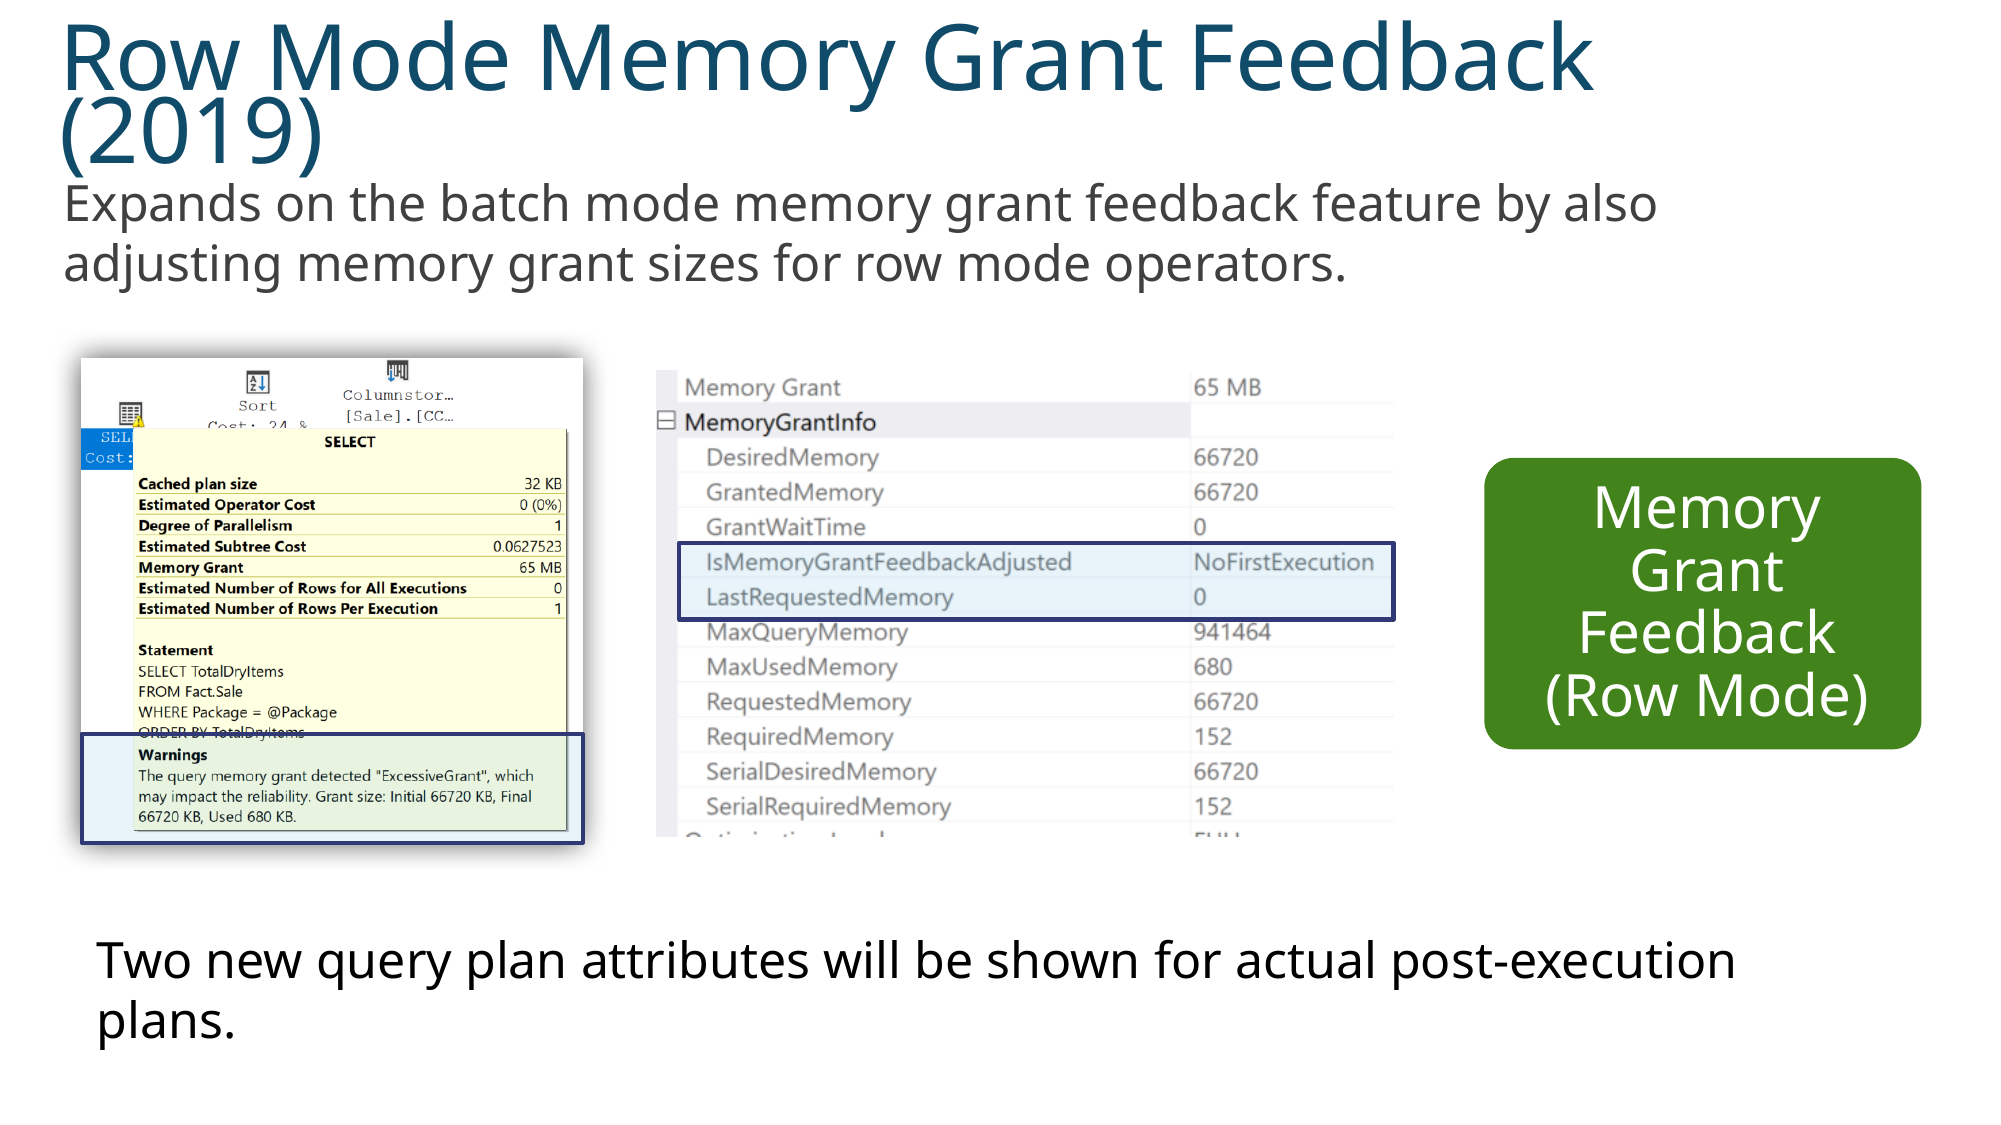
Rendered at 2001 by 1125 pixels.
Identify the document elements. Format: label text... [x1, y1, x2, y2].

picture [81, 358, 583, 844]
title Row Mode Memory Grant Feedback (2019) [44, 28, 1845, 217]
text_box Two new query plan attributes will be shown for actual post-execution plans. [81, 921, 1919, 1056]
picture [656, 369, 1394, 838]
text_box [1484, 457, 1963, 750]
text_box Expands on the batch mode memory grant feedback feature by also adjusting memory grant sizes for row mode operators. [49, 164, 1840, 334]
